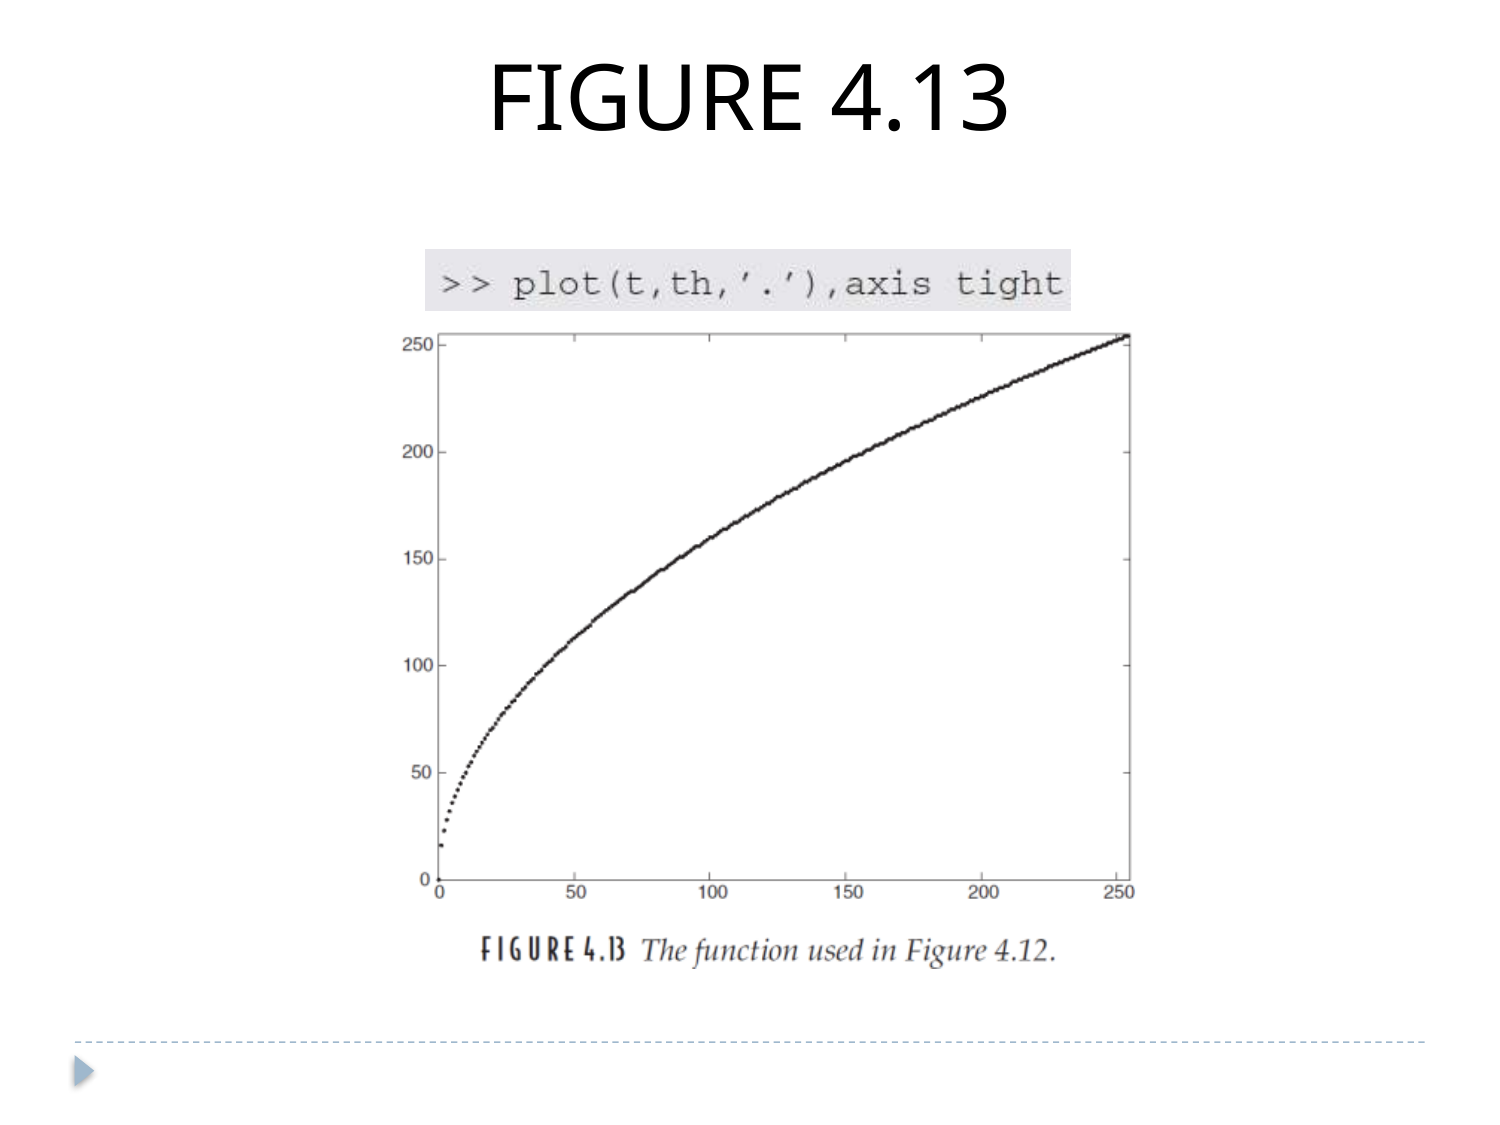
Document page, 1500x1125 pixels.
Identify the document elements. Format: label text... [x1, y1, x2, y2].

picture [424, 249, 1071, 311]
picture [387, 324, 1138, 969]
text_box Ch4-p.76 [75, 1062, 275, 1113]
text_box FIGURE 4.13 [74, 0, 1425, 188]
